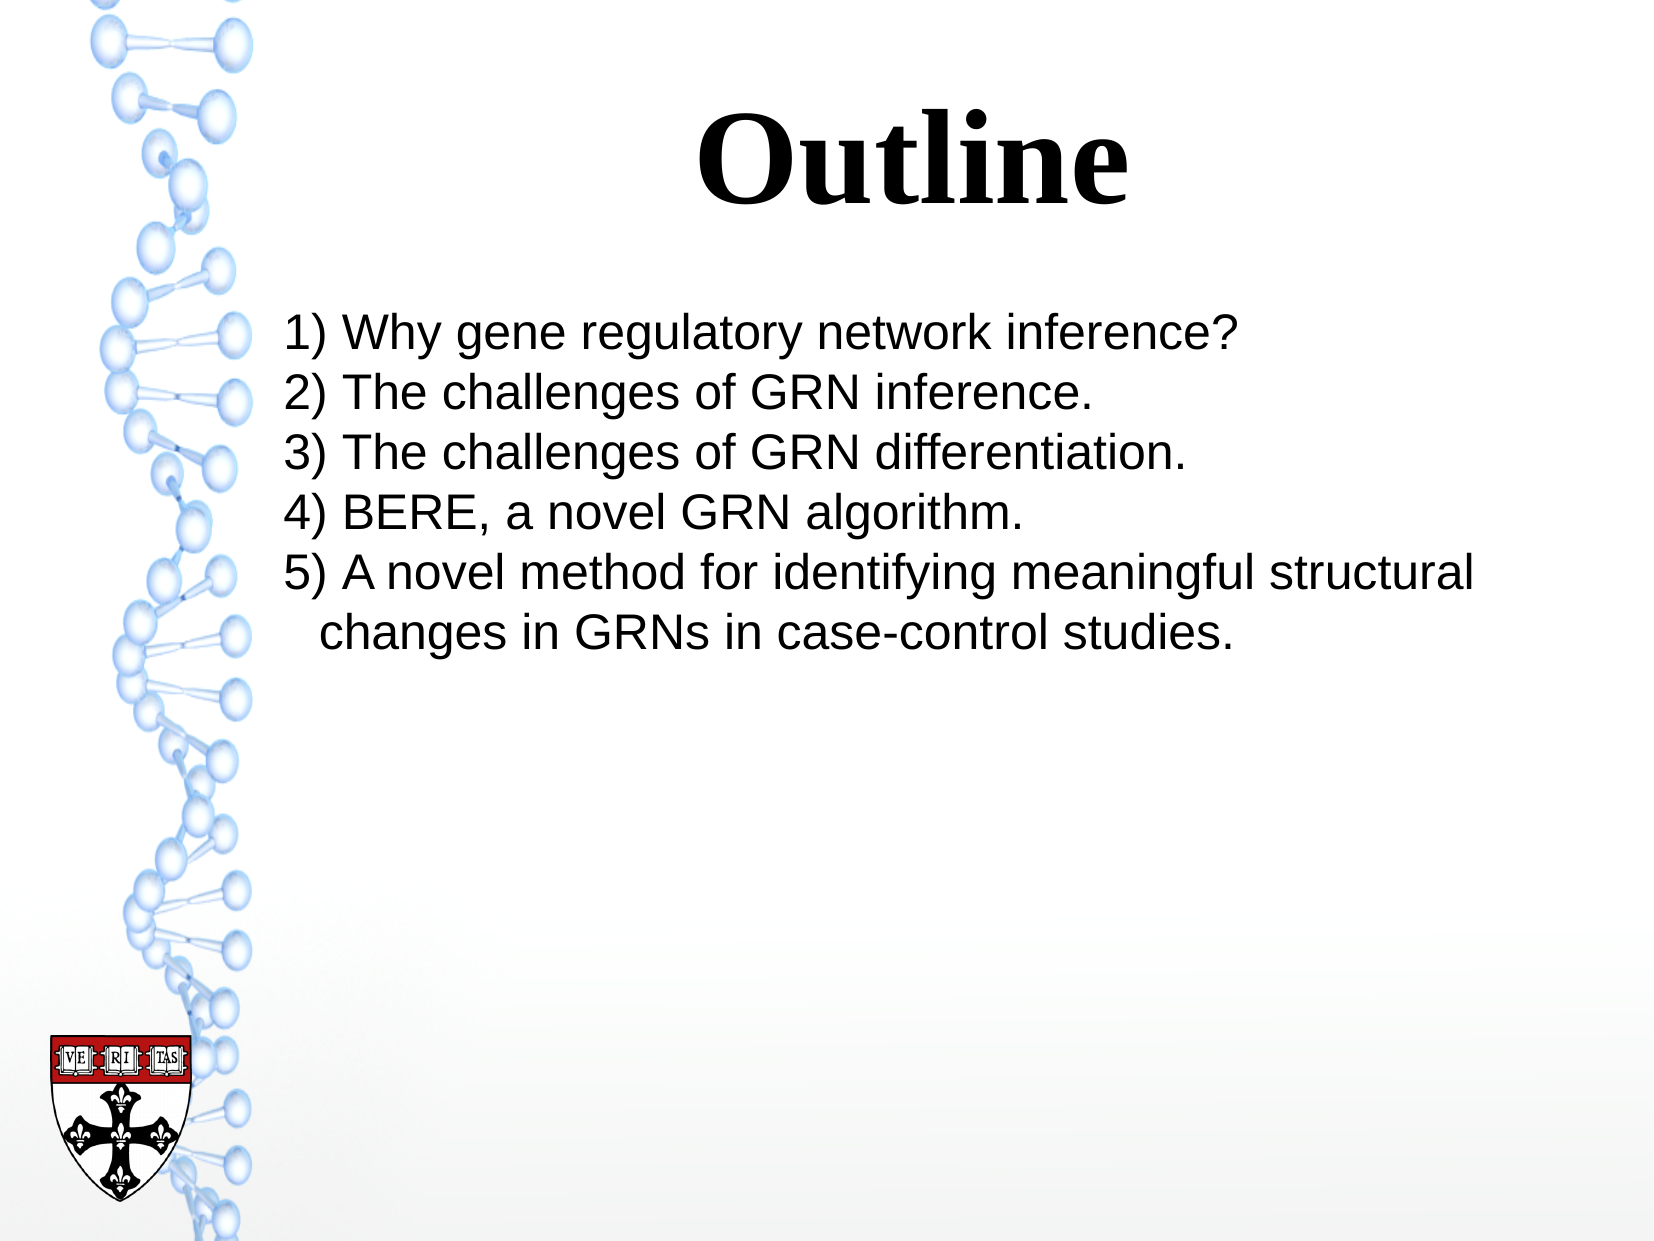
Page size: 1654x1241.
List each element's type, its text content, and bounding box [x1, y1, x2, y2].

picture [0, 0, 1654, 1241]
text_box Why gene regulatory network inference? The challenges of GRN inference. The challenges of GRN differentiation. BERE, a novel GRN algorithm. A novel method for identifying meaningful structural changes in GRNs in case-control studies. [283, 299, 1613, 1019]
text_box Outline [247, 47, 1577, 252]
